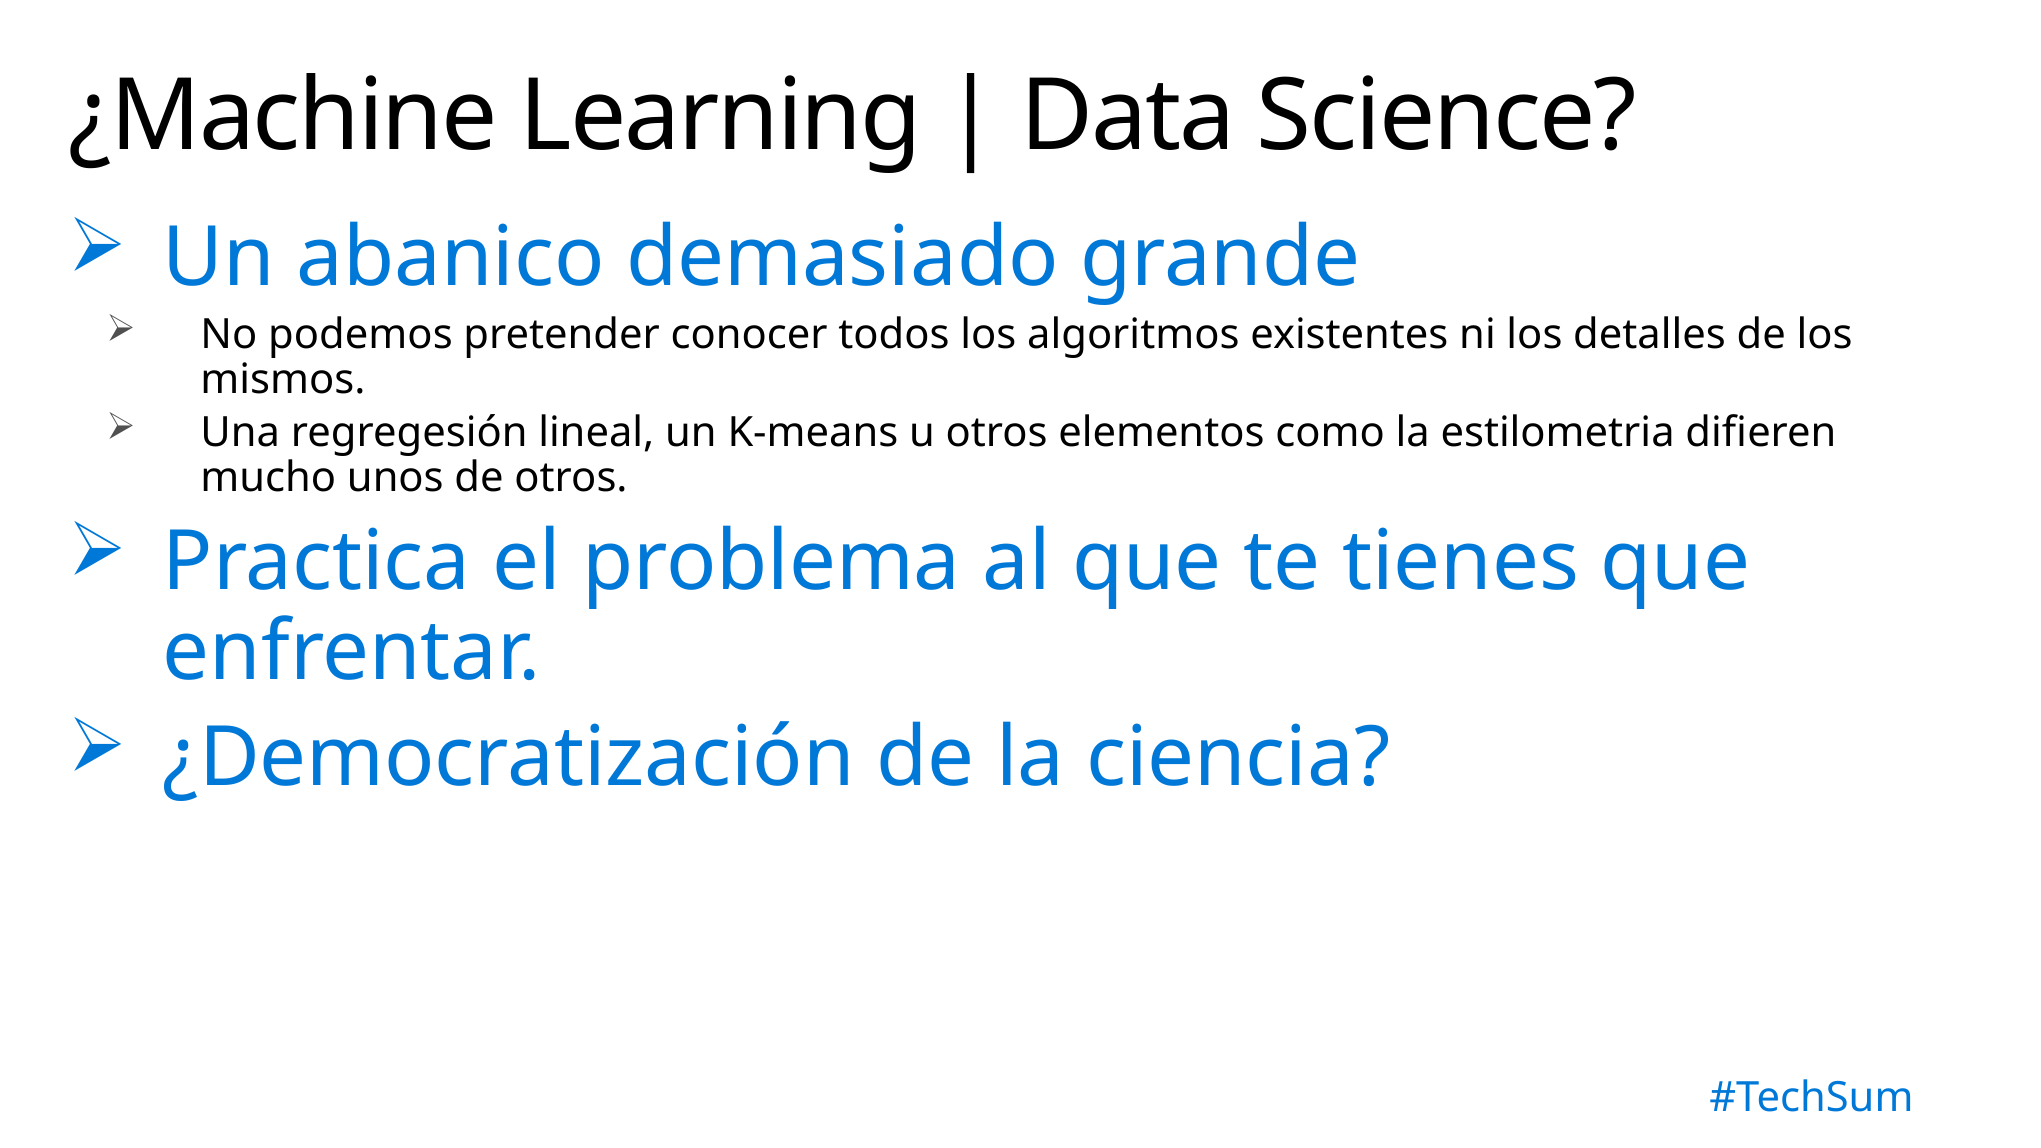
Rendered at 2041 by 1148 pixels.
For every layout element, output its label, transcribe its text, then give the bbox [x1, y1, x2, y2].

title ¿Machine Learning | Data Science? [45, 48, 1996, 198]
list Un abanico demasiado grande No podemos pretender conocer todos los algoritmos existentes ni los detalles de los mismos. Una regregesión lineal, un K-means u otros elementos como la estilometria difieren mucho unos de otros. Practica el problema al que te tienes que enfrentar. ¿Democratización de la ciencia? [45, 198, 1996, 1144]
